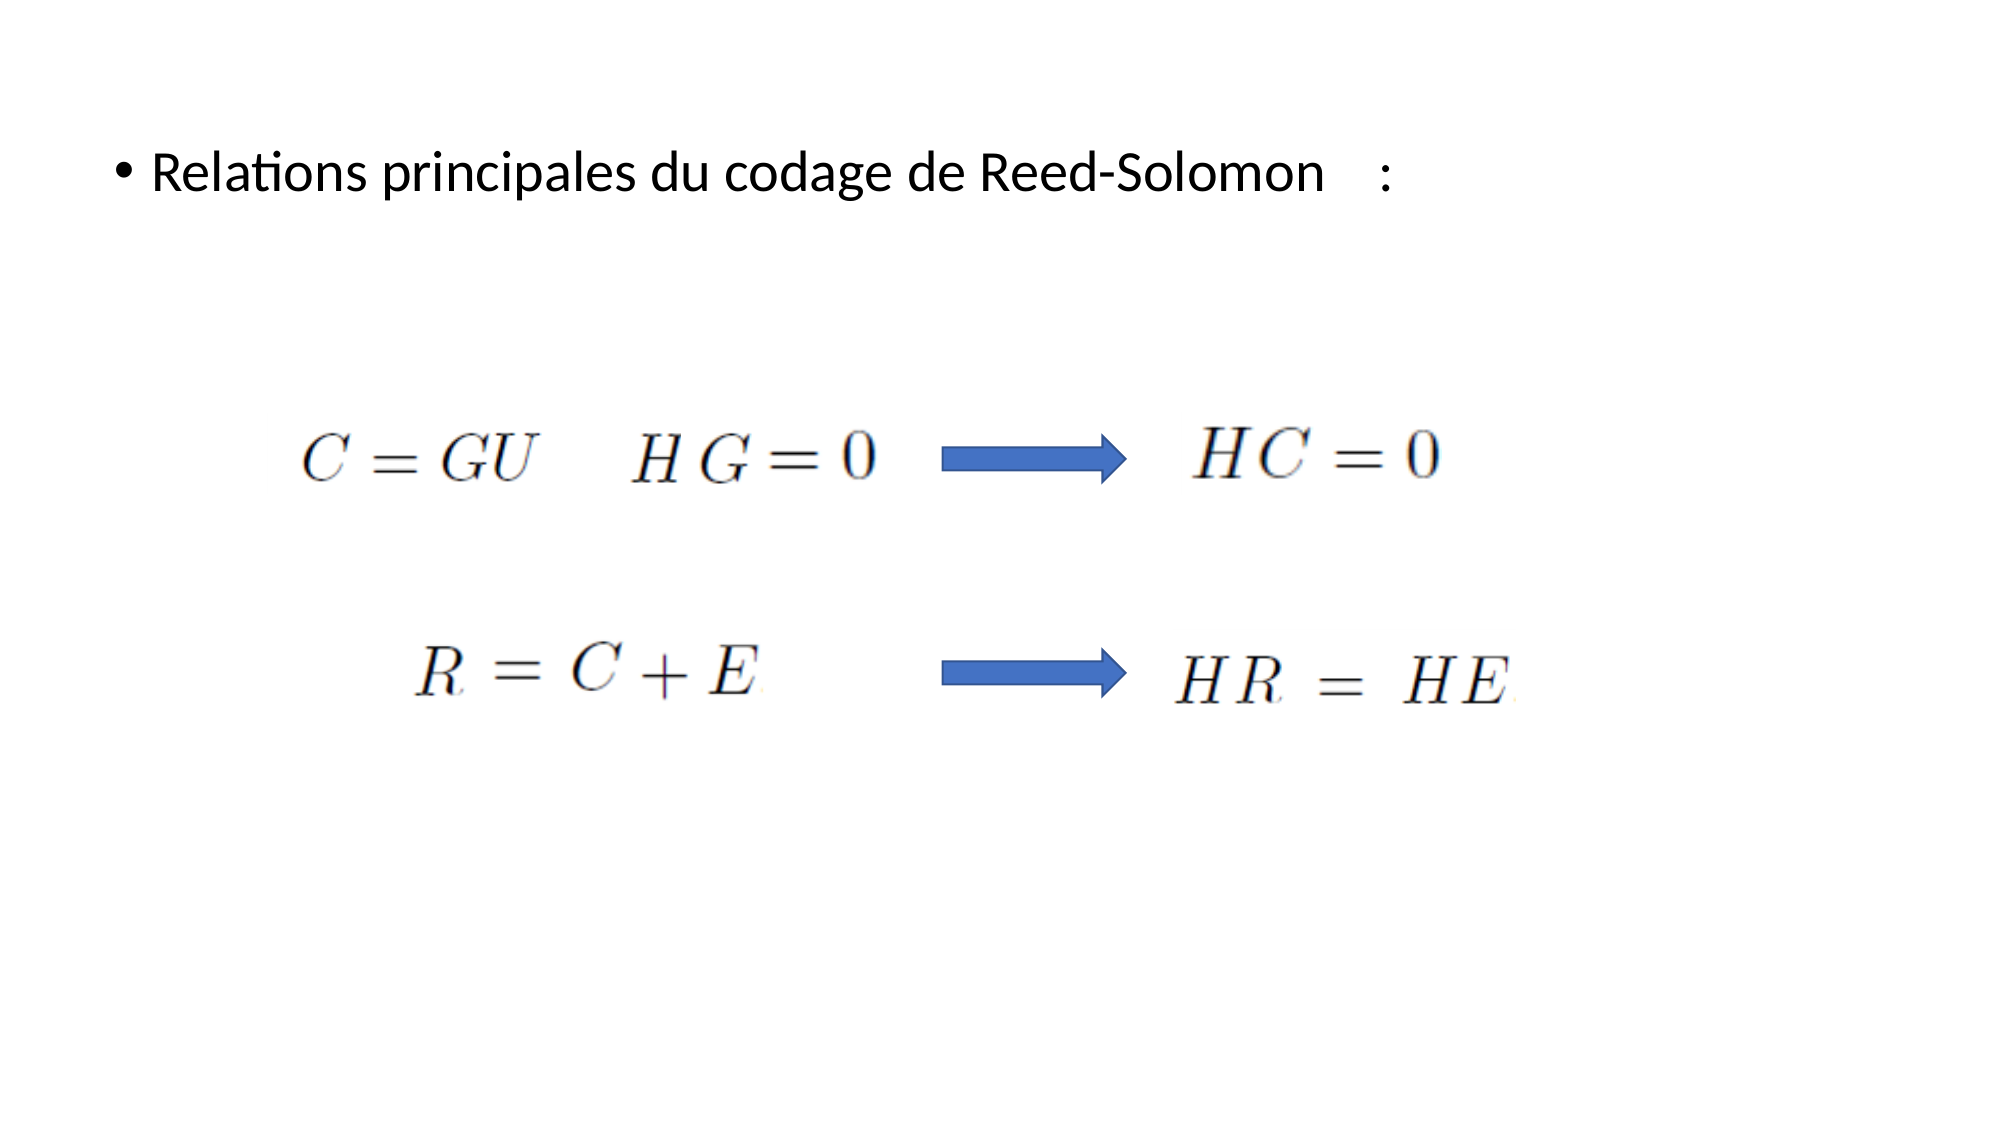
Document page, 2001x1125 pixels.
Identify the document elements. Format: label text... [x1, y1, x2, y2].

picture [404, 618, 779, 718]
picture [1180, 412, 1442, 495]
text_box [941, 647, 1128, 699]
picture [266, 413, 544, 494]
text_box [941, 433, 1128, 485]
text_box Relations principales du codage de Reed-Solomon : [98, 133, 1824, 220]
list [1173, 628, 1516, 718]
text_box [626, 412, 906, 506]
